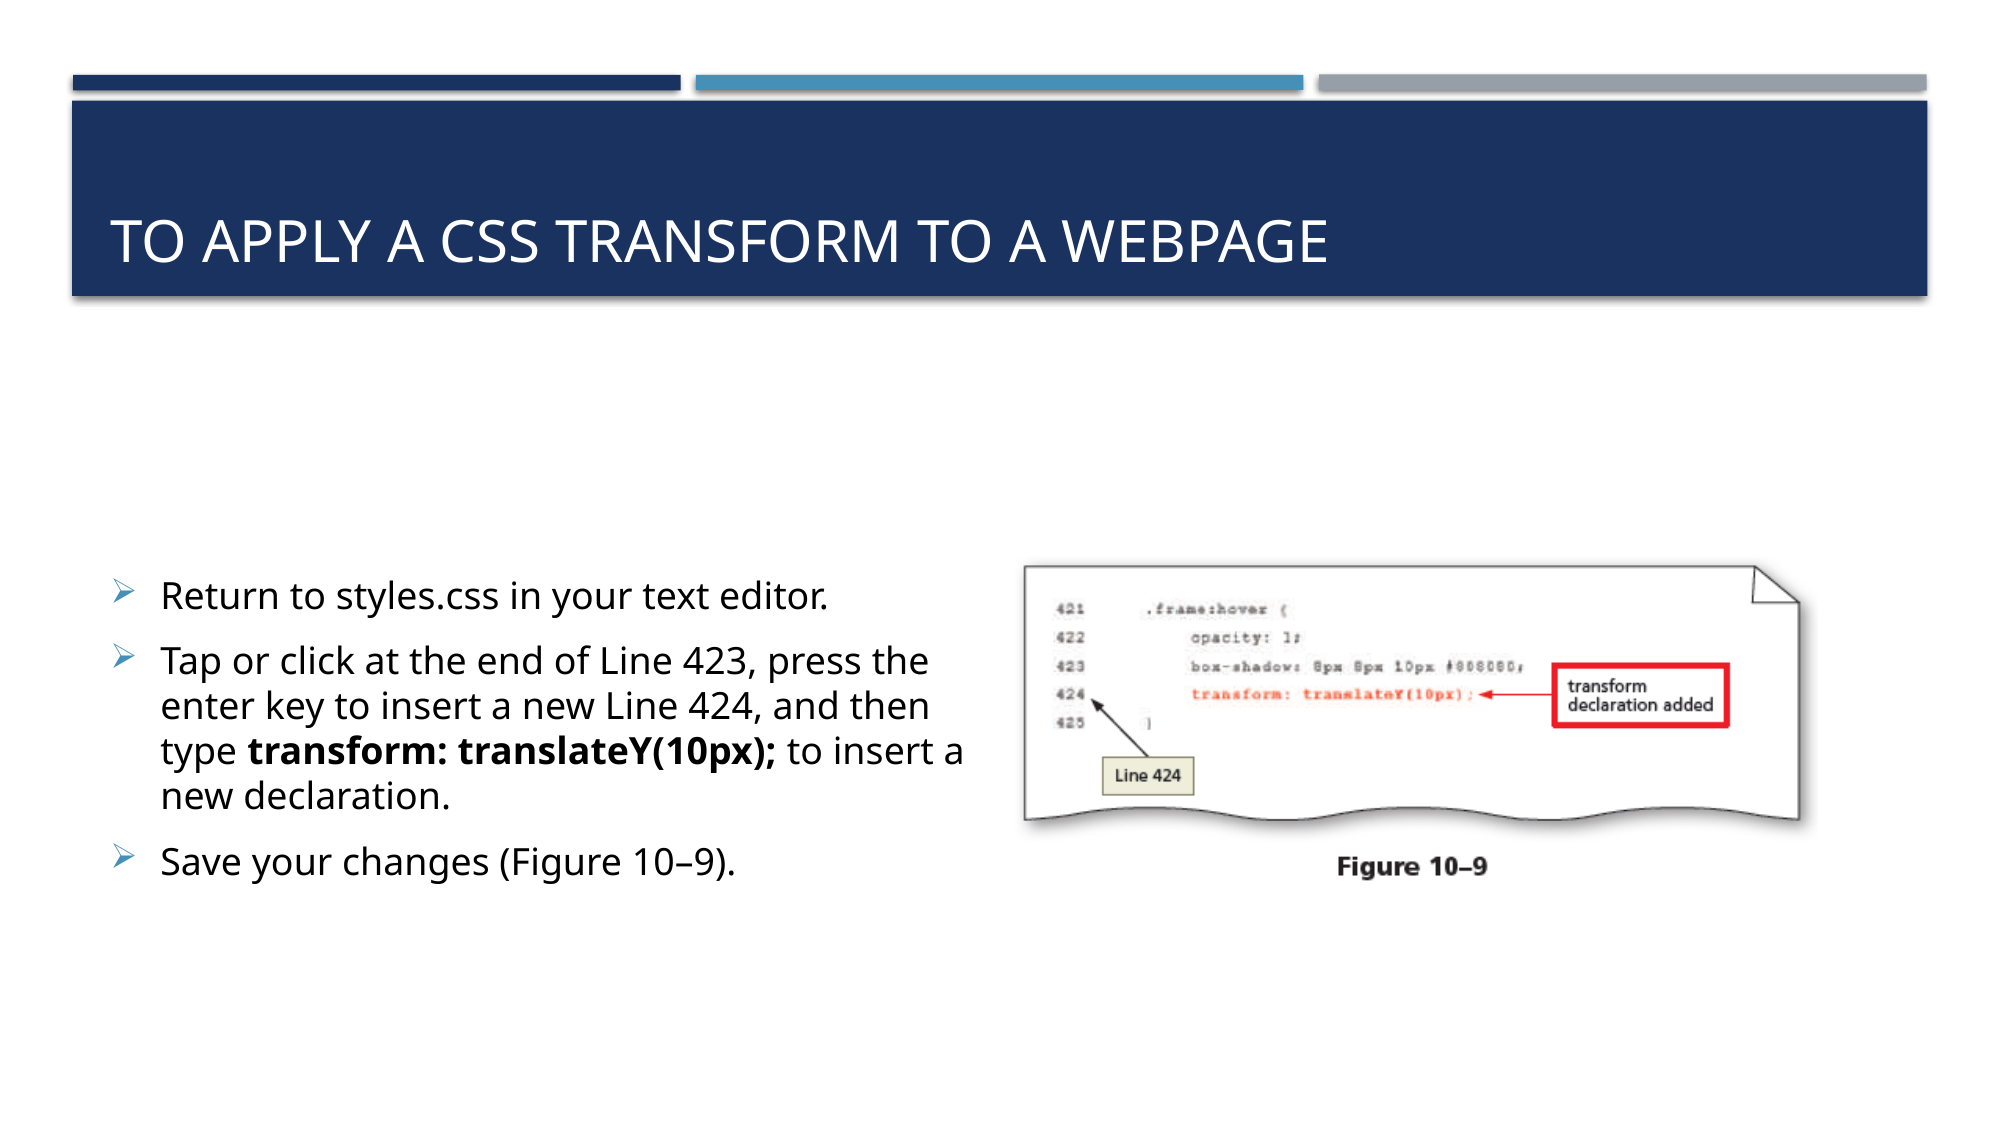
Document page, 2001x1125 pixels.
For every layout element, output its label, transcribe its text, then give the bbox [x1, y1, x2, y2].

picture [999, 550, 1818, 905]
title To Apply a CSS Transform to a Webpage [95, 115, 1905, 282]
list Return to styles.css in your text editor. Tap or click at the end of Line 423, press the enter key to insert a new Line 424, and then type transform: translateY(10px); to insert a new declaration. Save your changes (Figure 10–9). [95, 357, 1000, 1098]
